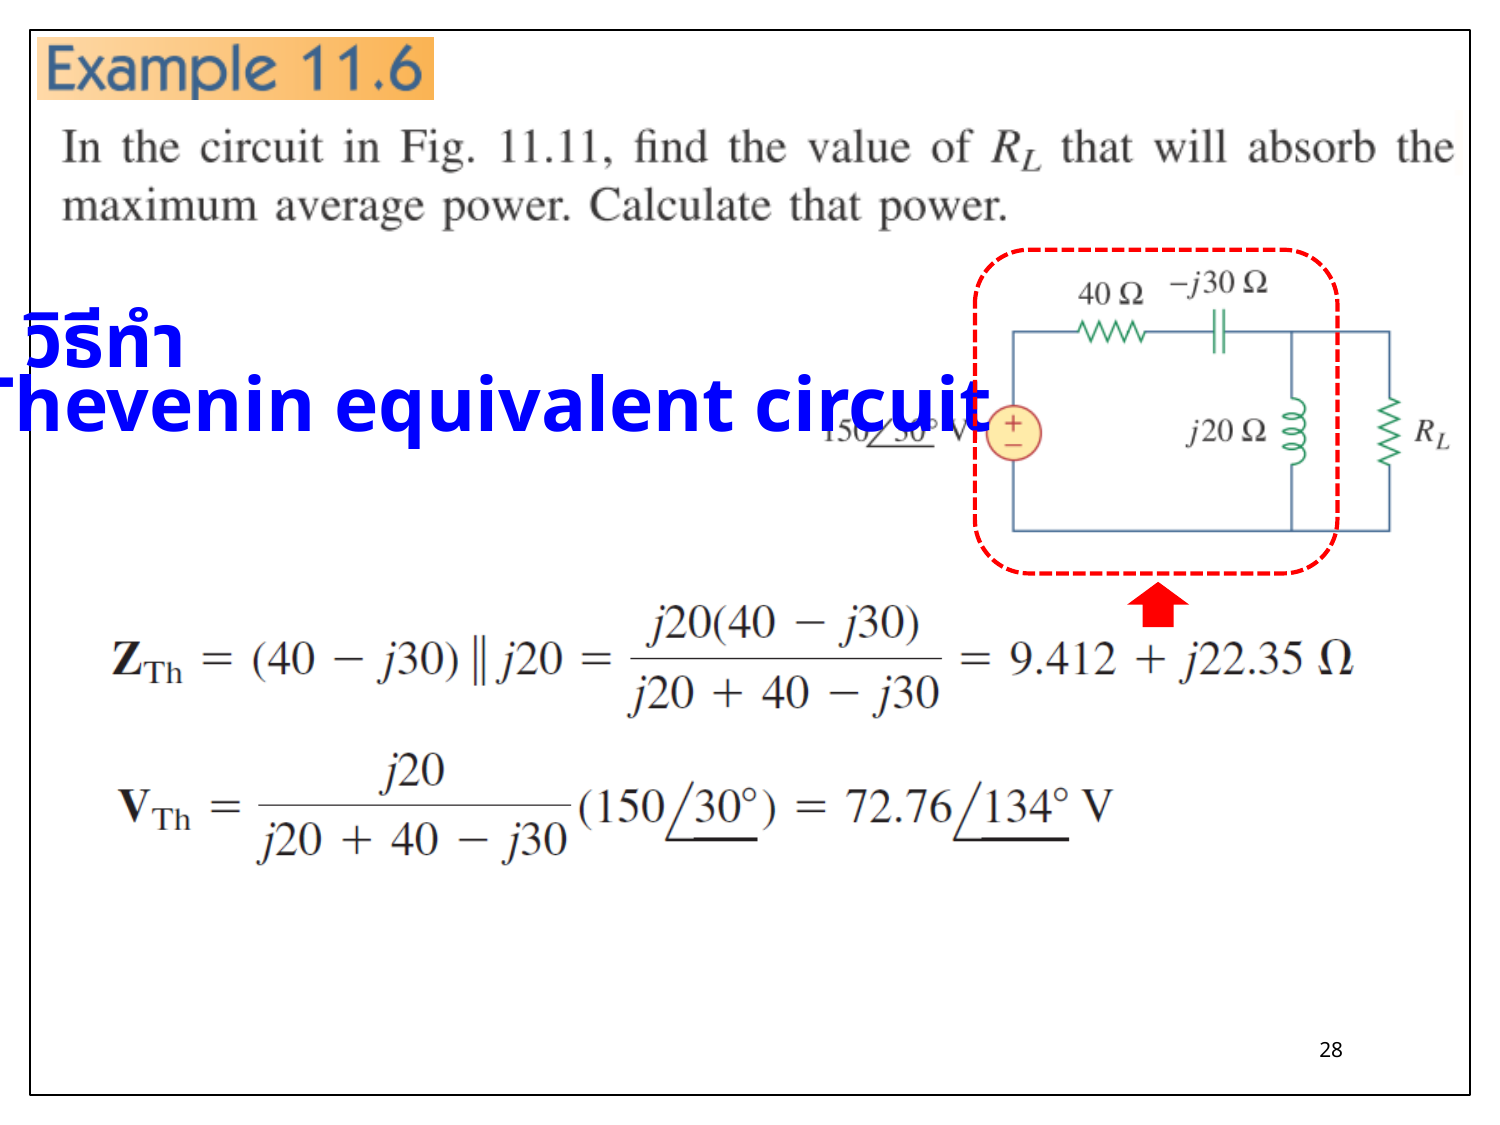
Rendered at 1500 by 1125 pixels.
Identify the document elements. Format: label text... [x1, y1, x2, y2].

text_box หา Thevenin equivalent circuit [0, 349, 785, 454]
text_box [980, 547, 1332, 575]
slide_number 28 [1147, 1020, 1358, 1081]
picture [91, 580, 1365, 873]
text_box วิธีทำ [9, 285, 201, 391]
picture [37, 37, 434, 101]
picture [37, 109, 1463, 538]
